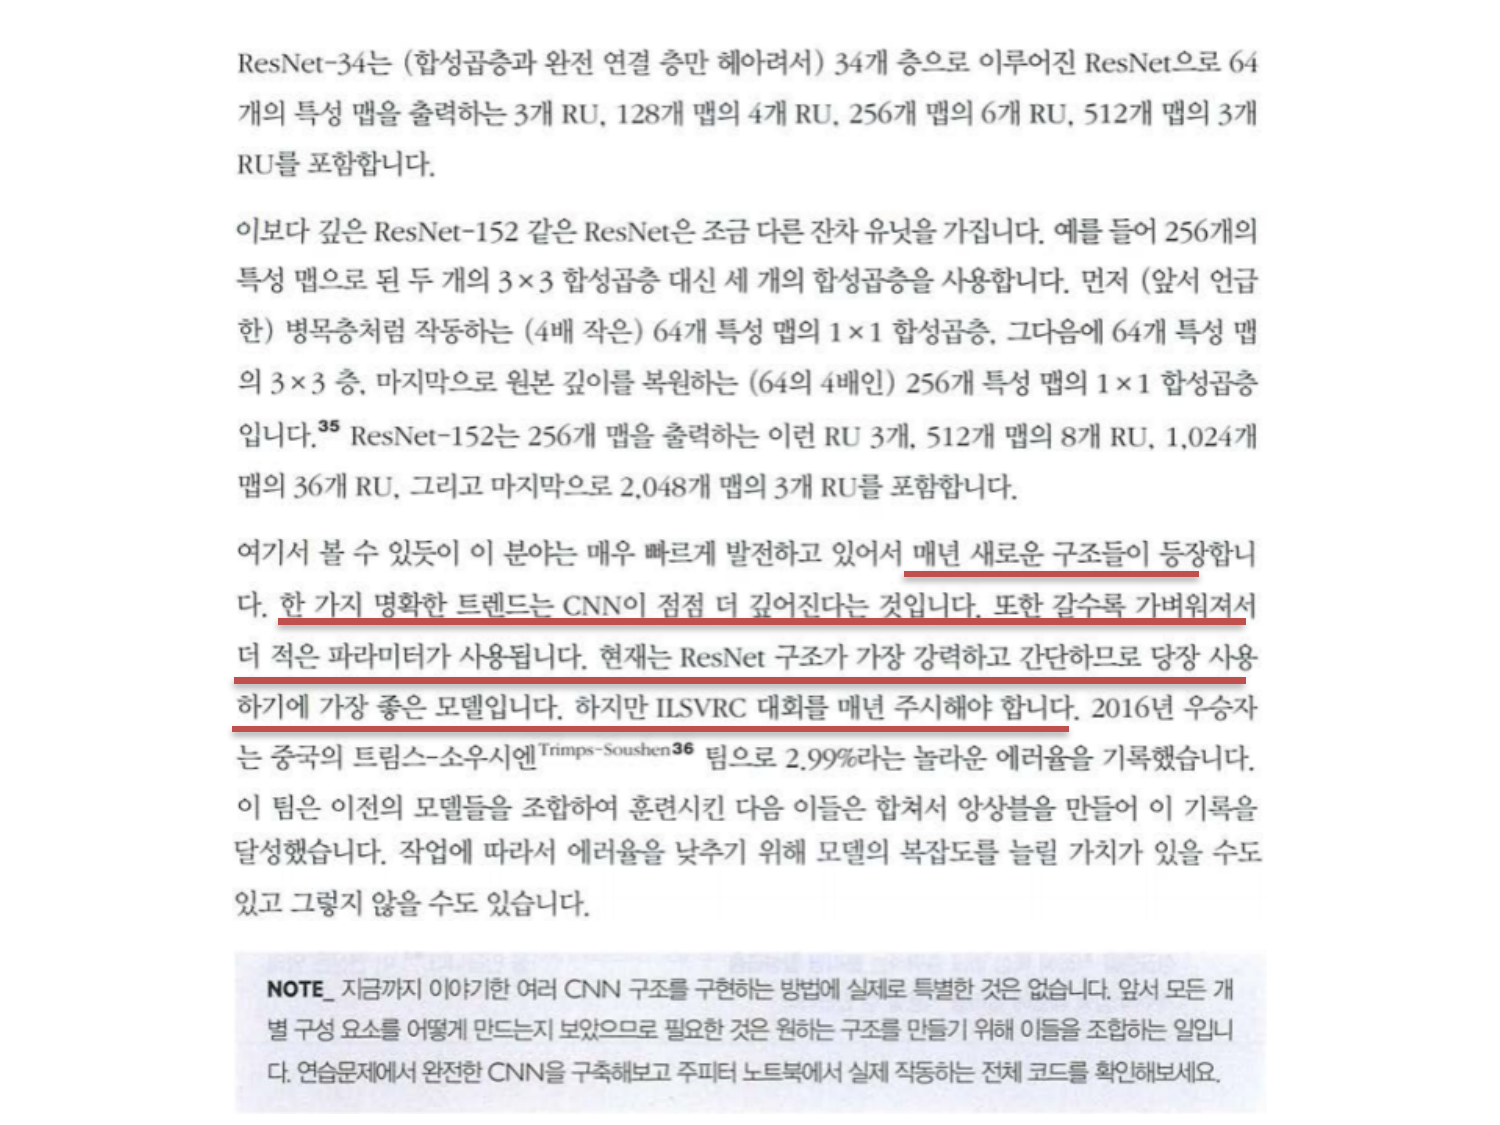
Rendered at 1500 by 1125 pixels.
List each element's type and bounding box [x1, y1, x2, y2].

picture [233, 949, 1267, 1114]
picture [231, 42, 1269, 921]
